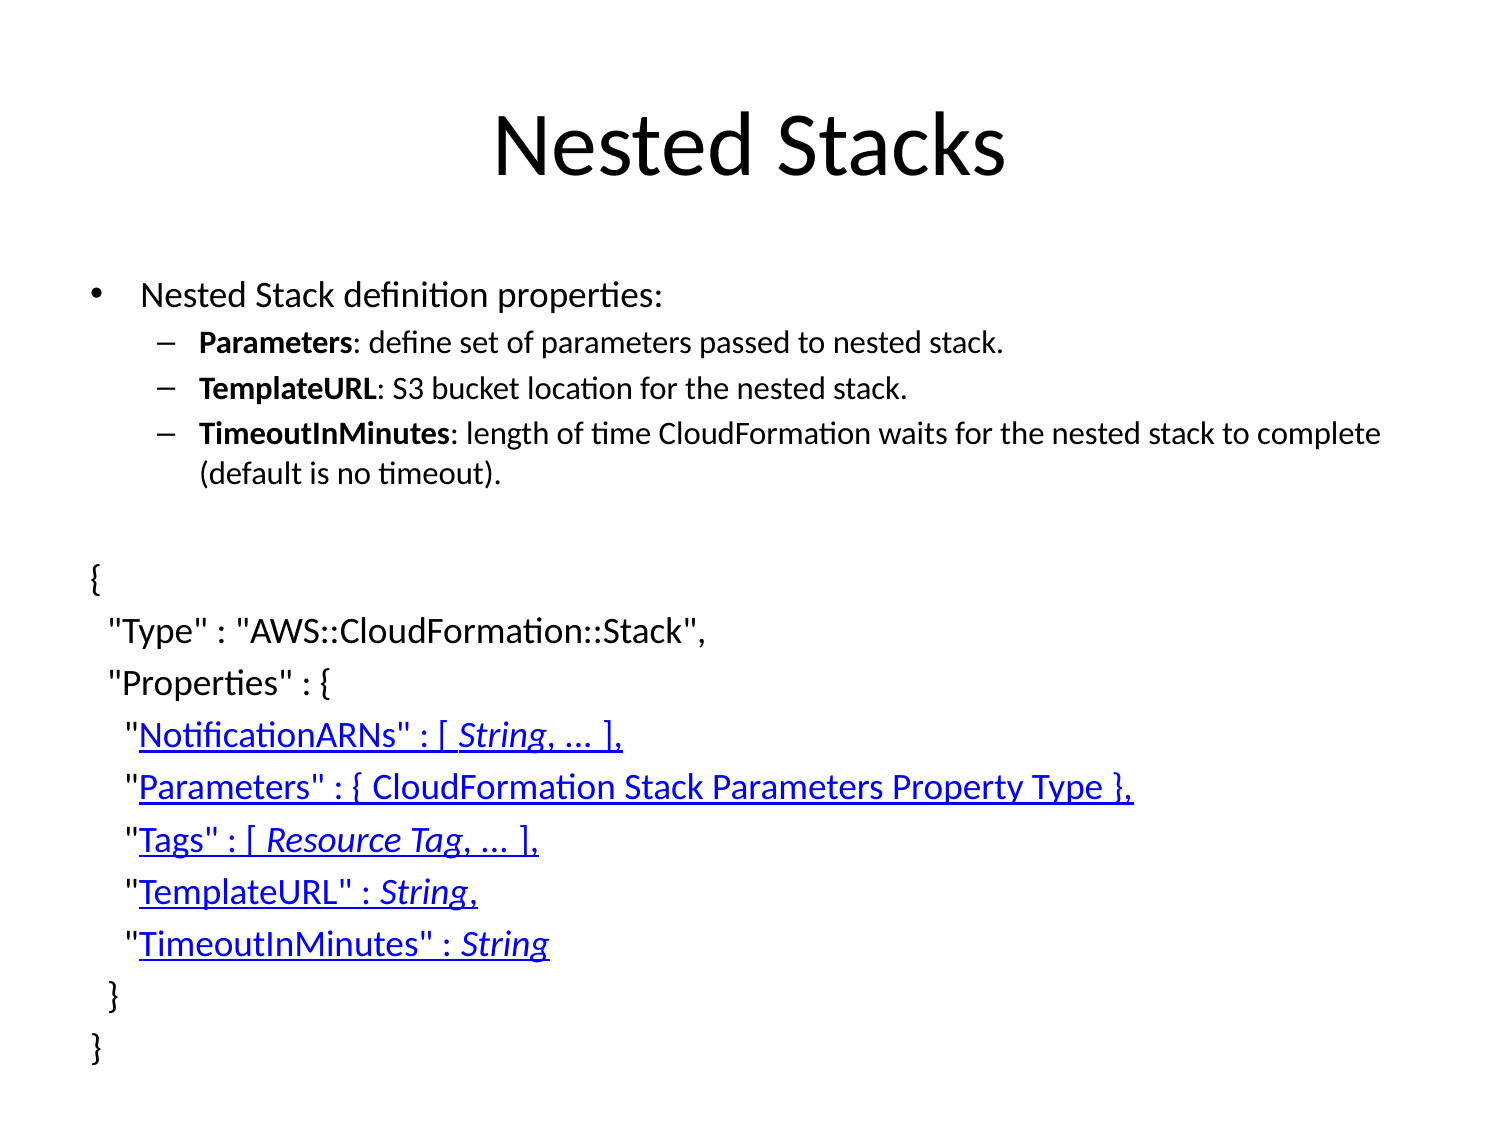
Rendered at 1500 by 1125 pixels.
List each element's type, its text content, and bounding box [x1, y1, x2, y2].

list Nested Stack definition properties: Parameters: define set of parameters passed to nested stack. TemplateURL: S3 bucket location for the nested stack. TimeoutInMinutes: length of time CloudFormation waits for the nested stack to complete (default is no timeout). { "Type" : "AWS::CloudFormation::Stack", "Properties" : { "NotificationARNs" : [ String, ... ], "Parameters" : { CloudFormation Stack Parameters Property Type }, "Tags" : [ Resource Tag, ... ], "TemplateURL" : String, "TimeoutInMinutes" : String } } [75, 262, 1425, 1084]
title Nested Stacks [75, 45, 1425, 233]
